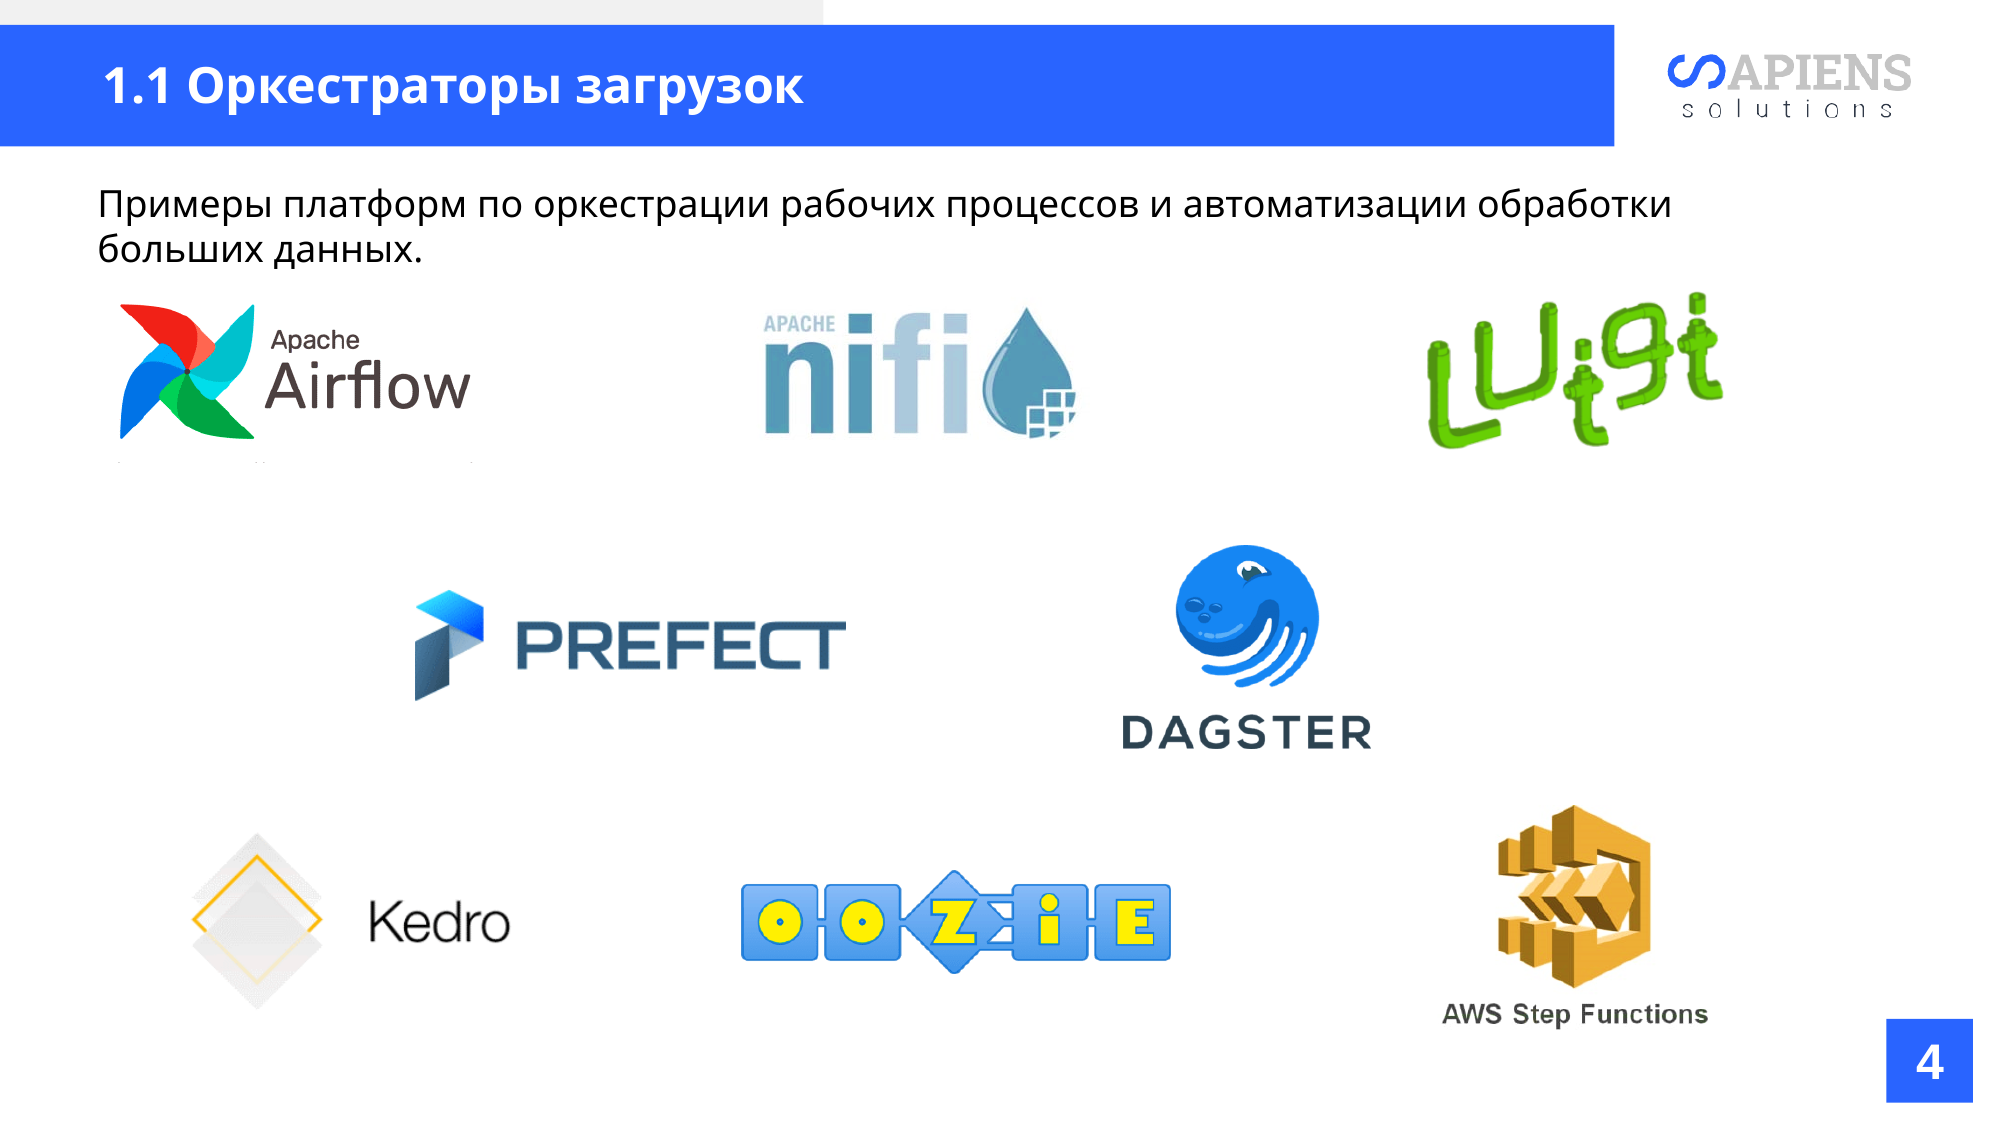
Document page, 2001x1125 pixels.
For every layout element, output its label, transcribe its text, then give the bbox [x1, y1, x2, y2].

text_box 4 [1909, 1031, 1951, 1090]
picture [1123, 545, 1372, 749]
picture [186, 828, 517, 1017]
text_box [1881, 103, 1891, 118]
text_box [0, 0, 1615, 147]
text_box [1854, 103, 1864, 118]
picture [740, 280, 1101, 462]
picture [85, 279, 517, 463]
picture [1423, 290, 1725, 452]
picture [415, 532, 846, 759]
text_box [1757, 104, 1768, 118]
picture [1408, 805, 1739, 1040]
text_box [1682, 103, 1693, 118]
picture [1708, 103, 1721, 118]
picture [740, 870, 1171, 974]
text_box Примеры платформ по оркестрации рабочих процессов и автоматизации обработки больших данных. [82, 172, 1740, 278]
picture [1825, 103, 1838, 118]
text_box [1886, 1018, 1973, 1103]
text_box [1783, 100, 1791, 118]
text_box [1667, 53, 1911, 91]
